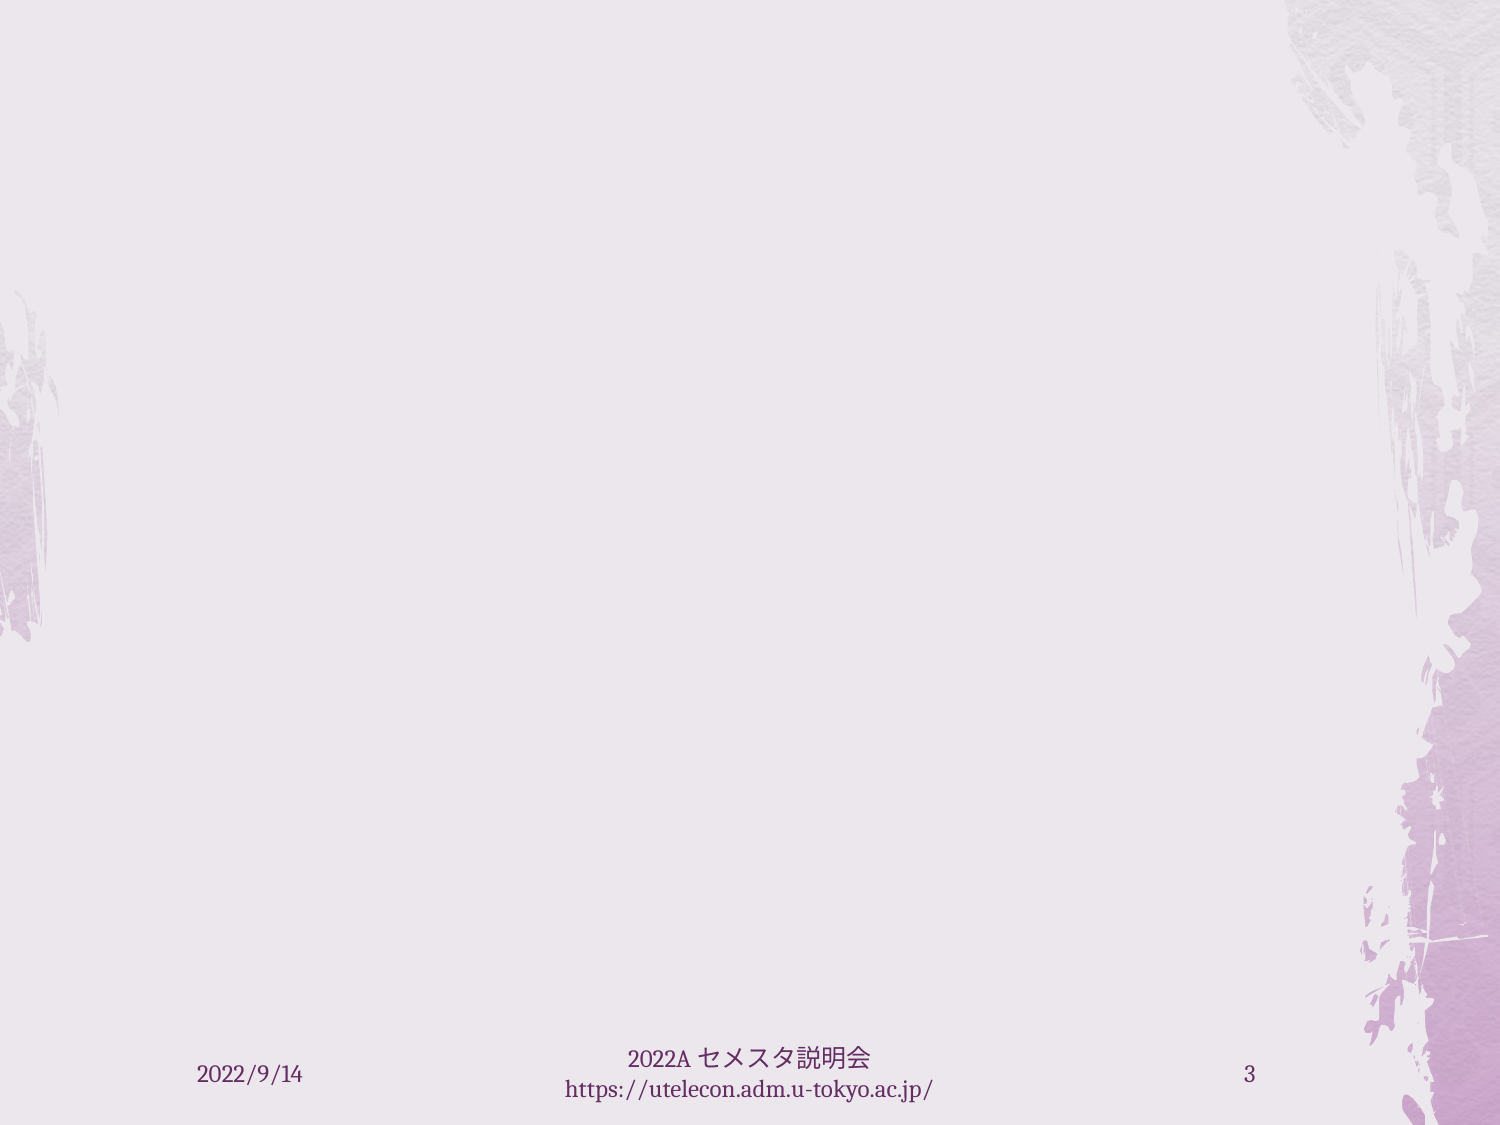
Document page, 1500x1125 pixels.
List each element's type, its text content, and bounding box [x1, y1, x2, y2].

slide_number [75, 1042, 425, 1103]
slide_number 3 [1074, 1042, 1425, 1103]
footer 2022Aセメスタ説明会 https://utelecon.adm.u-tokyo.ac.jp/ [512, 1042, 988, 1103]
